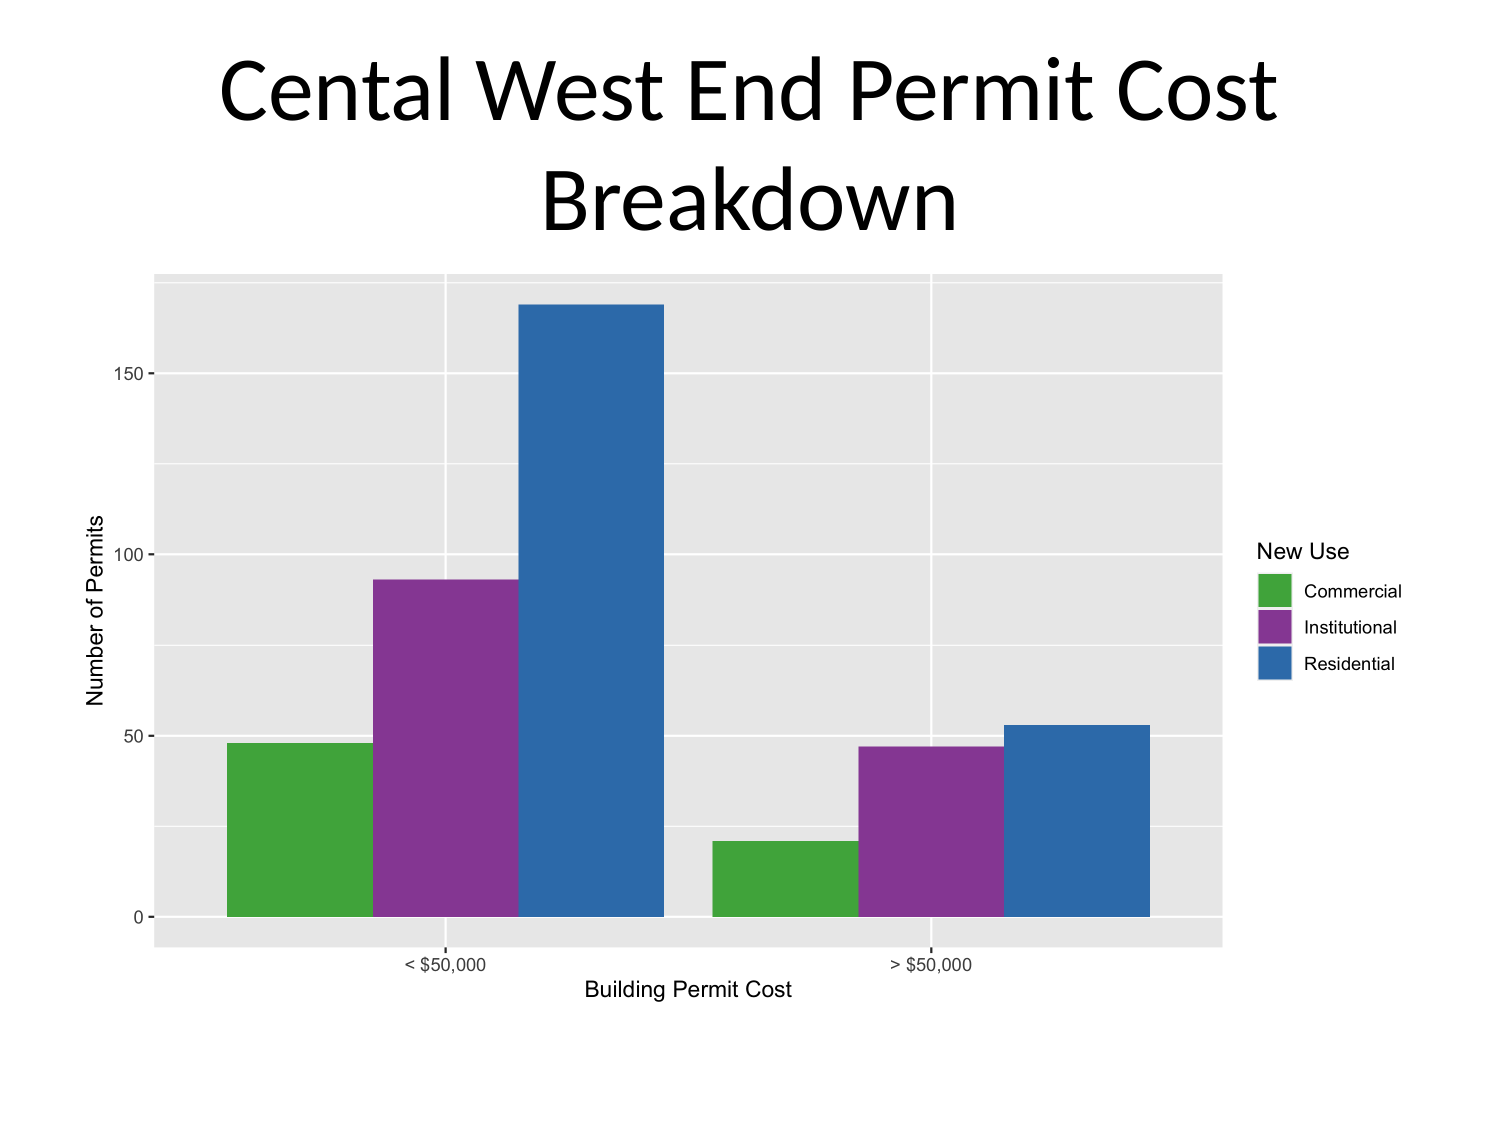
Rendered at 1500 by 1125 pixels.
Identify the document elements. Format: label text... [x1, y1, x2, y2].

title Cental West End Permit Cost Breakdown [75, 45, 1425, 233]
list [74, 262, 1426, 1013]
